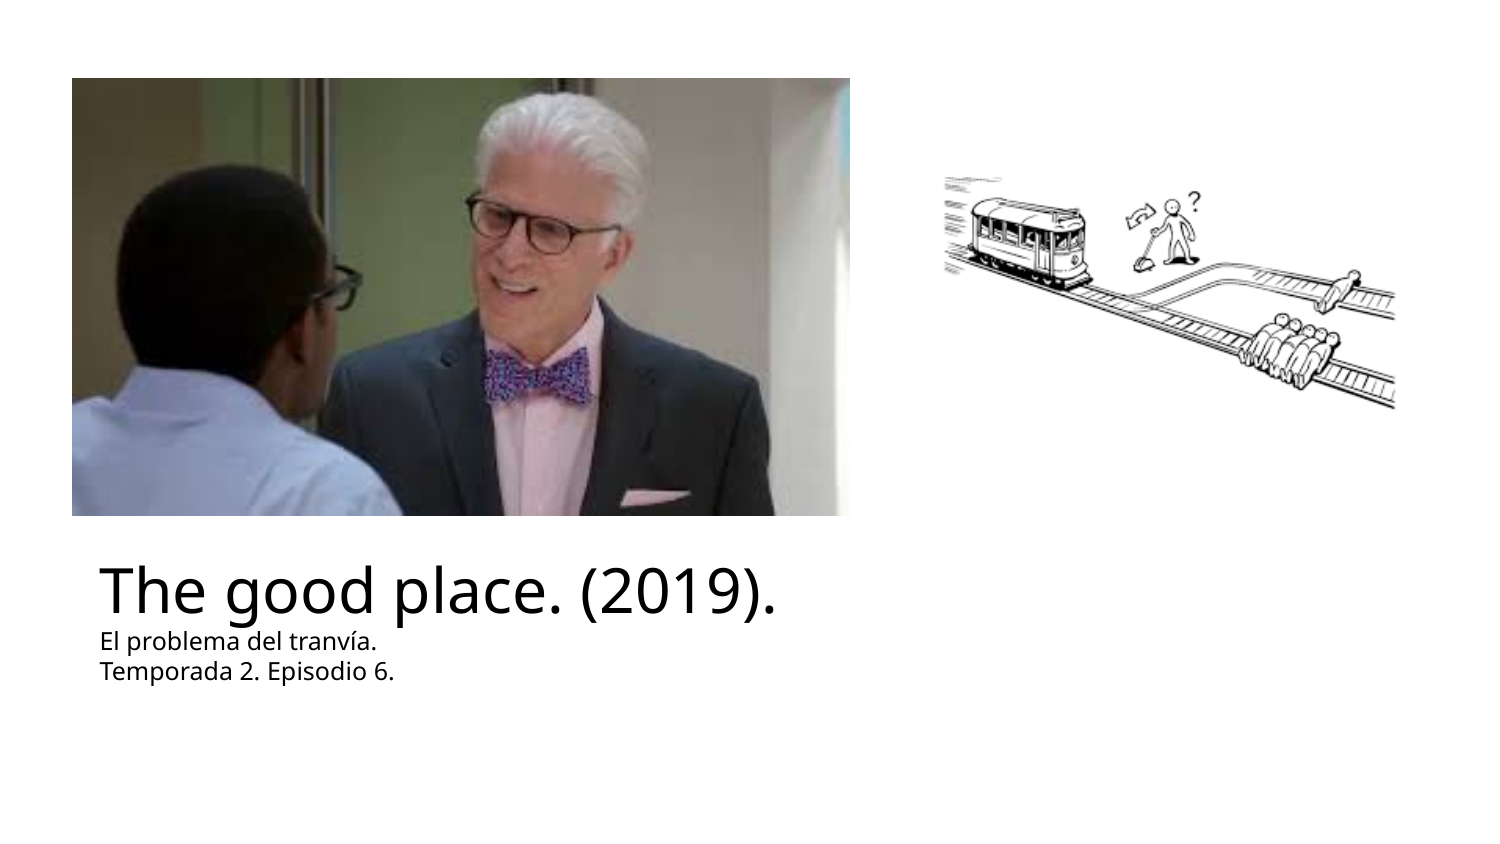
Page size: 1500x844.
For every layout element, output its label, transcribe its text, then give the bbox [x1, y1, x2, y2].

picture [72, 77, 850, 516]
picture [935, 165, 1405, 429]
text_box The good place. (2019). El problema del tranvía. Temporada 2. Episodio 6. [84, 535, 895, 788]
